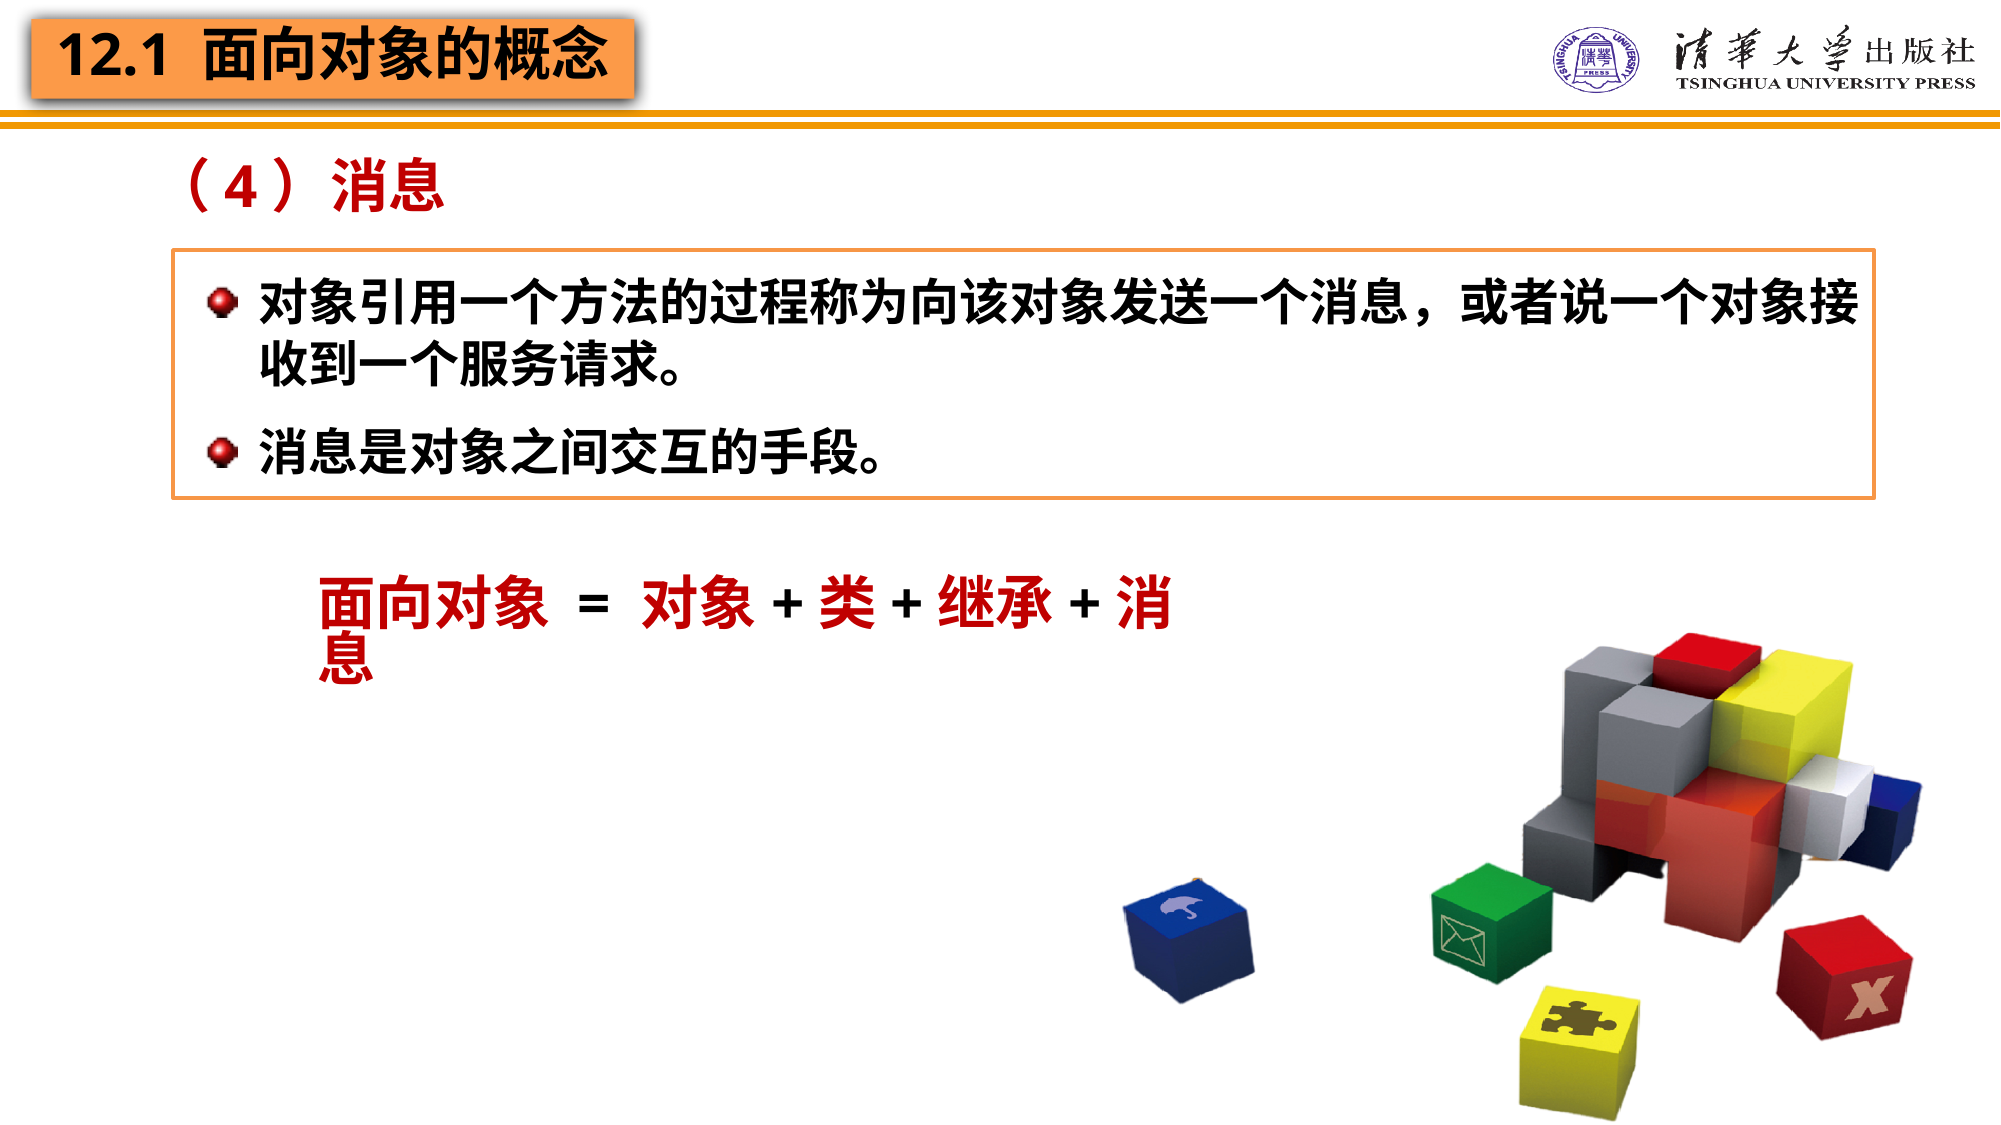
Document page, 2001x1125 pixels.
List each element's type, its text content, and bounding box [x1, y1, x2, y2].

text_box （4）消息 [137, 155, 587, 227]
text_box 对象引用一个方法的过程称为向该对象发送一个消息，或者说一个对象接收到一个服务请求。 消息是对象之间交互的手段。 [171, 248, 1876, 500]
picture [202, 432, 238, 468]
picture [1504, 0, 2001, 144]
picture [1105, 593, 2000, 1125]
text_box 面向对象 = 对象+类+继承+消息 [303, 572, 1225, 700]
picture [202, 282, 238, 318]
